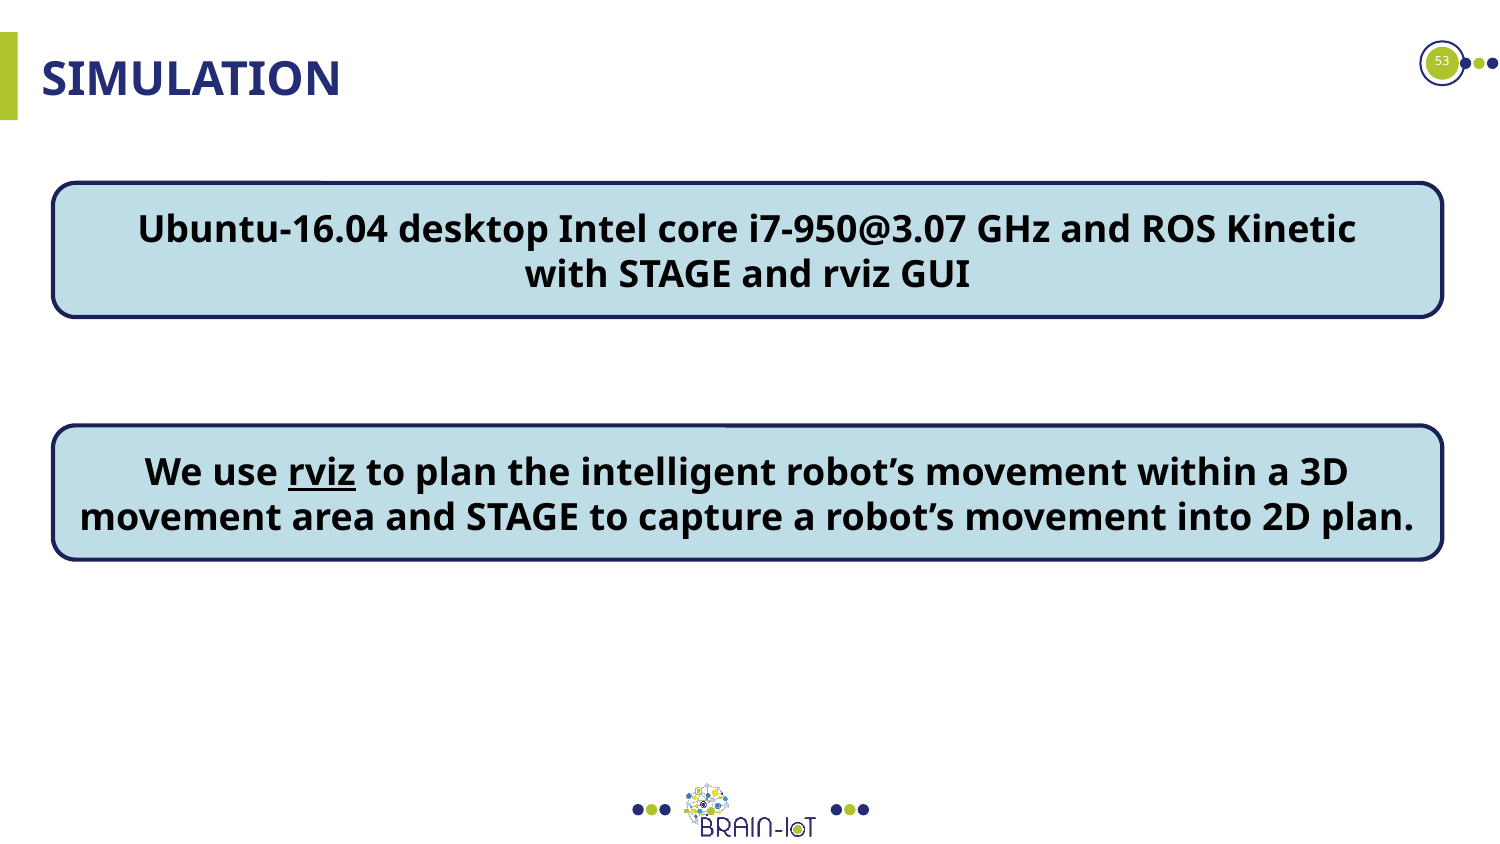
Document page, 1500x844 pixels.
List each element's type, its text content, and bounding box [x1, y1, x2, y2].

text_box Ubuntu-16.04 desktop Intel core i7-950@3.07 GHz and ROS Kinetic with STAGE and rviz GUI [50, 180, 1445, 320]
picture [684, 783, 816, 837]
title simulation [41, 47, 1421, 105]
slide_number 53 [1420, 45, 1465, 77]
text_box We use rviz to plan the intelligent robot’s movement within a 3D movement area and STAGE to capture a robot’s movement into 2D plan. [50, 423, 1445, 562]
